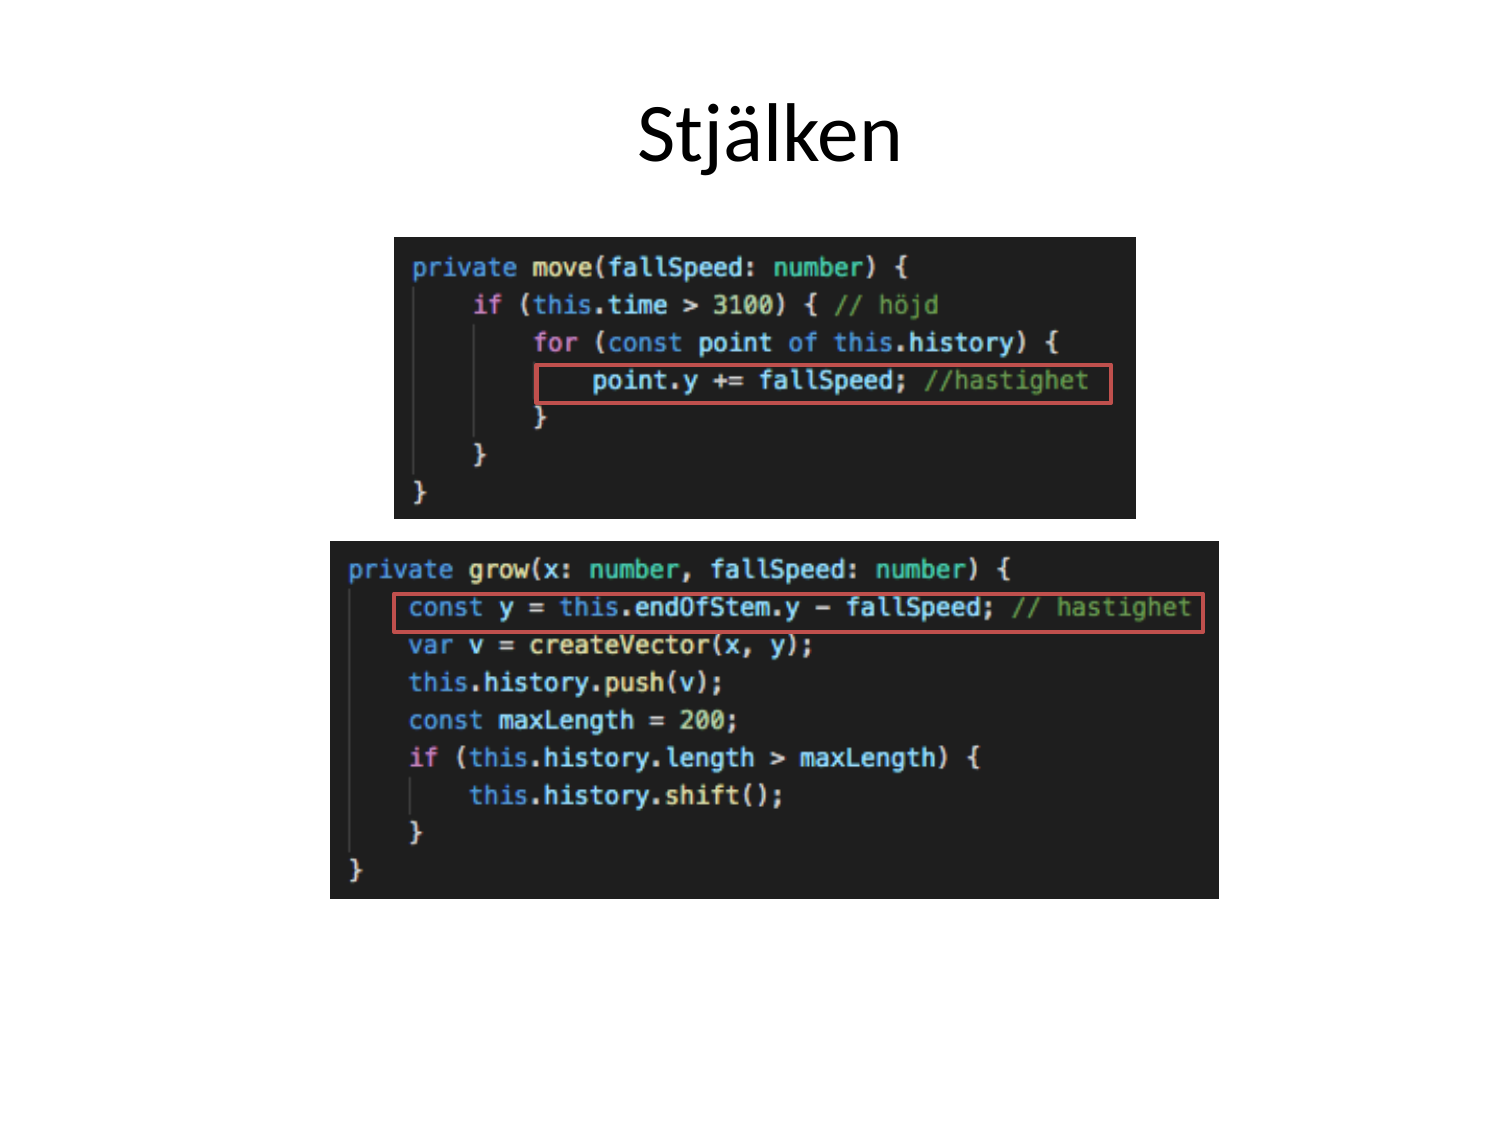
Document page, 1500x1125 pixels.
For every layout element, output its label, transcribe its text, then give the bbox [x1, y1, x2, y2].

picture [393, 237, 1136, 520]
text_box Stjälken [489, 70, 1052, 185]
picture [330, 541, 1219, 899]
